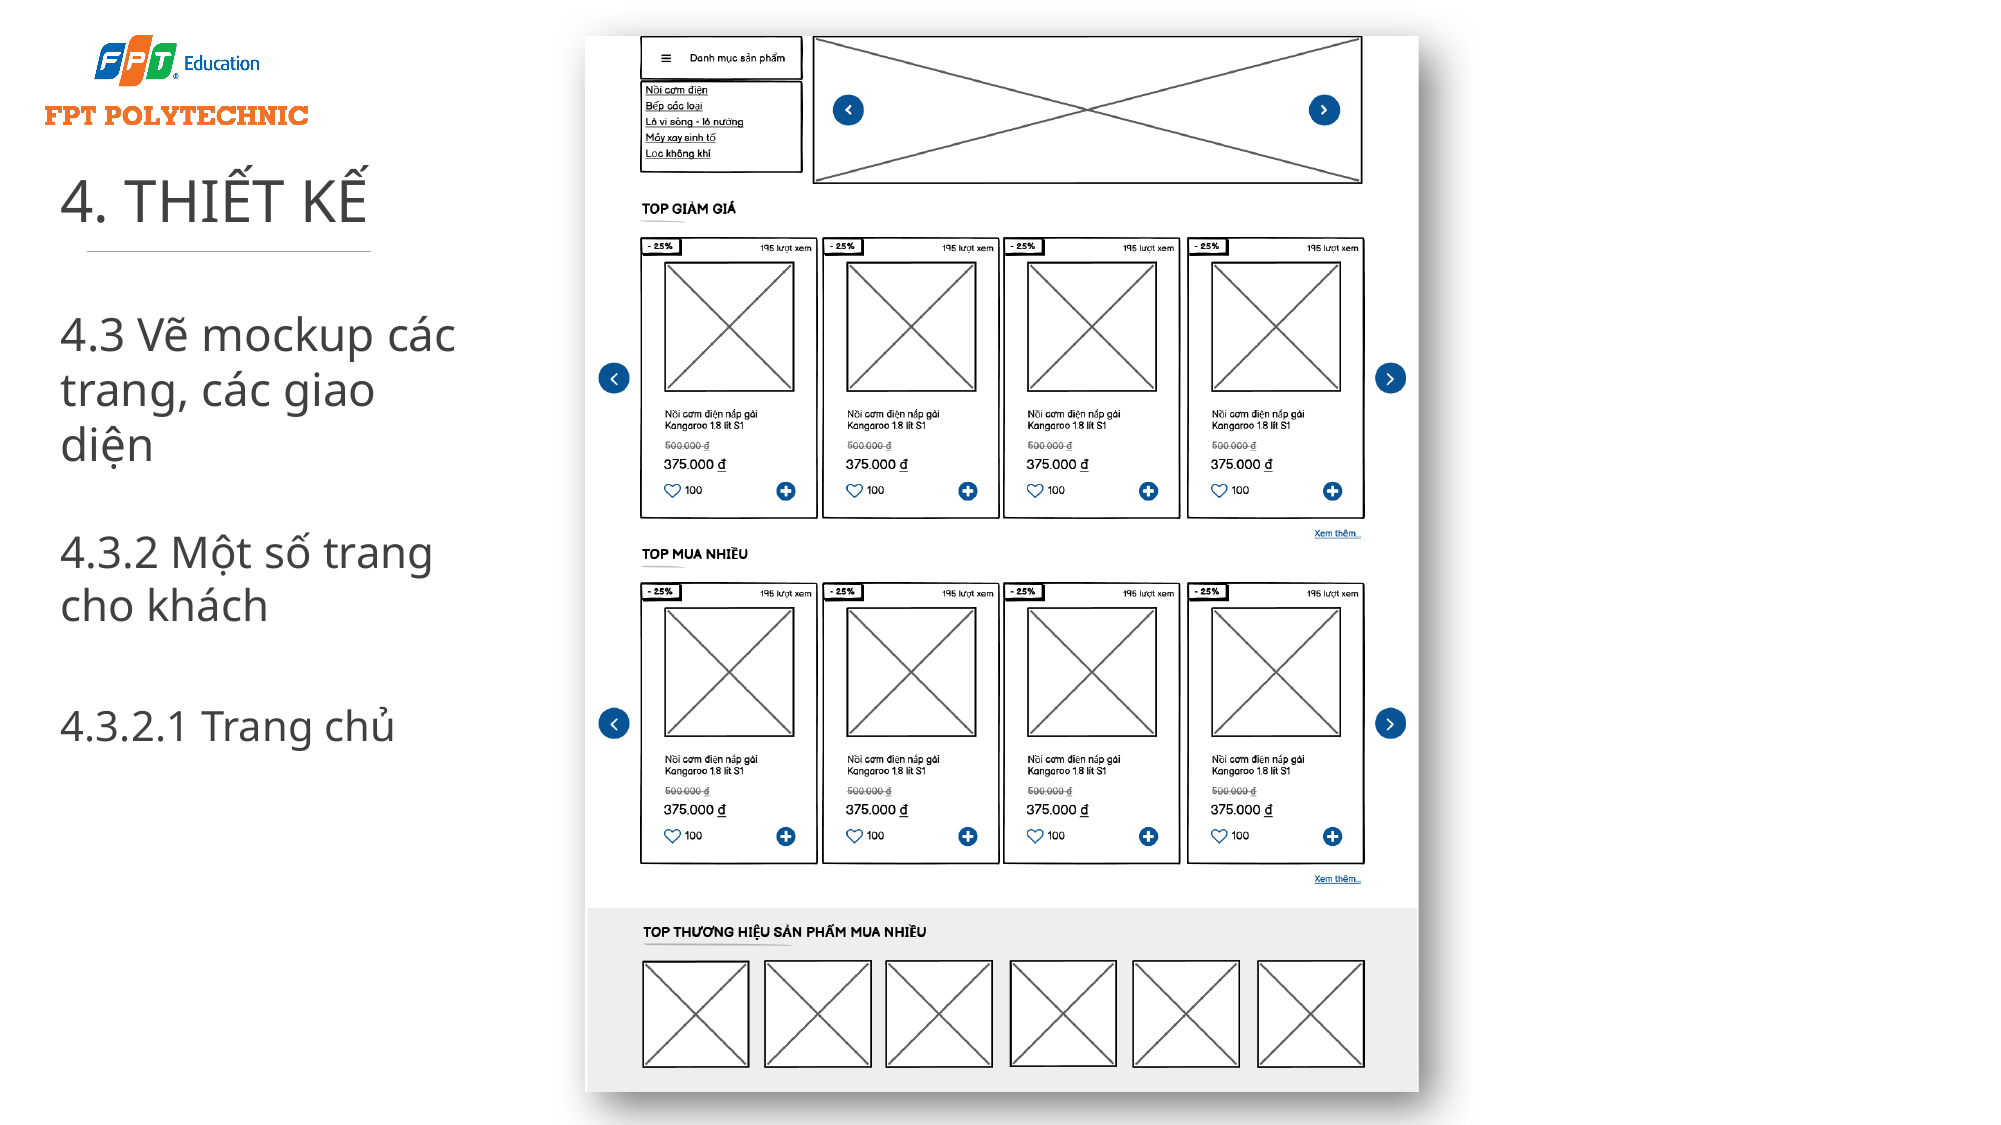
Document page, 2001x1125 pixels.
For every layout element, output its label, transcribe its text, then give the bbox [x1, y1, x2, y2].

text_box 4.3.2 Một số trang cho khách [45, 525, 498, 630]
picture [45, 35, 308, 125]
text_box 4.3.2.1 Trang chủ [45, 672, 479, 777]
picture [585, 35, 1419, 1092]
title 4. THIẾT KẾ [45, 147, 568, 252]
text_box 4.3 Vẽ mockup các trang, các giao diện [45, 295, 498, 482]
